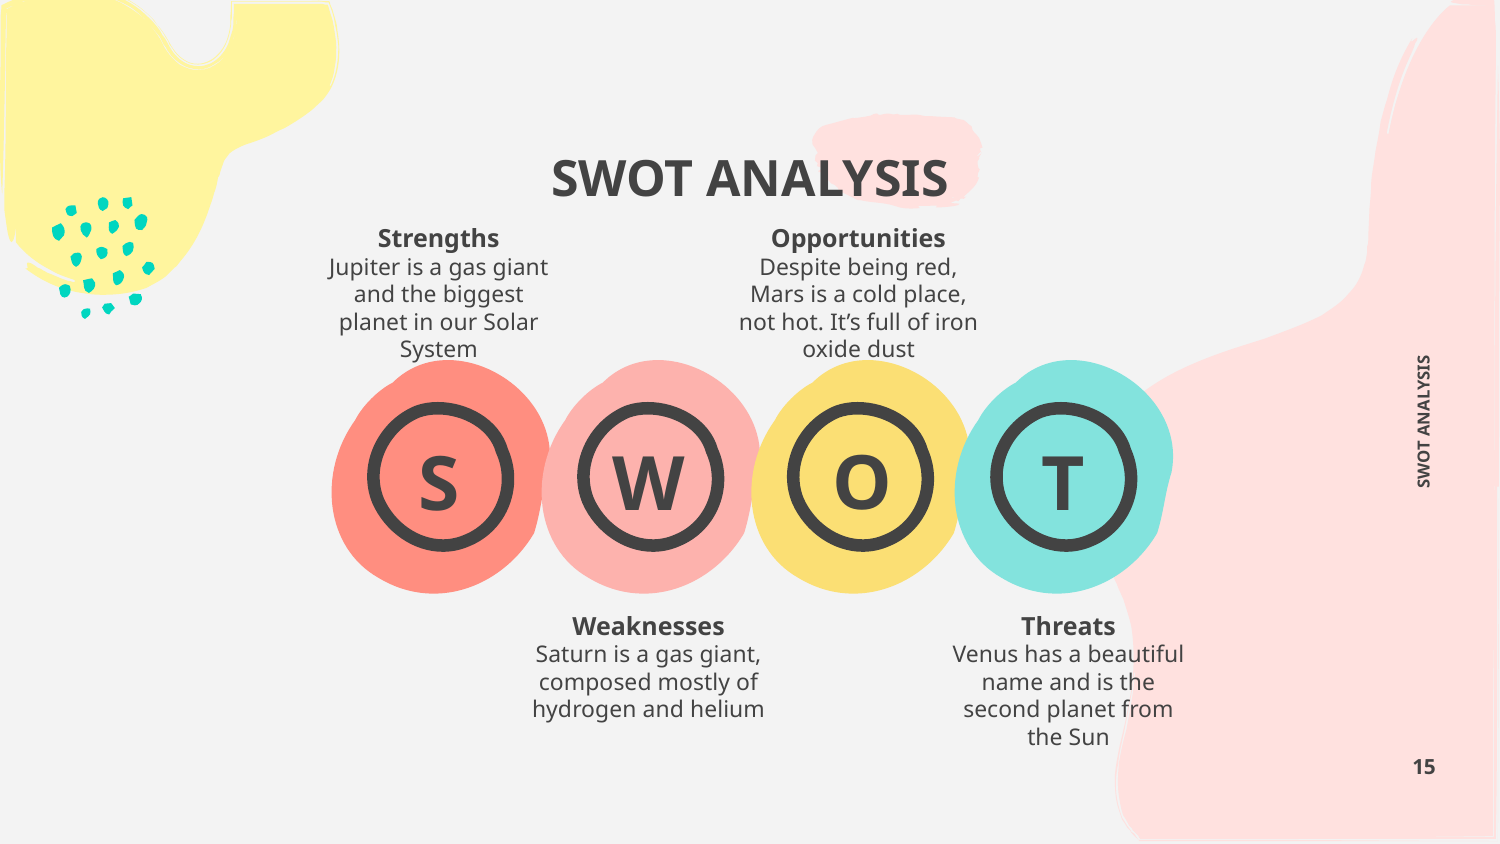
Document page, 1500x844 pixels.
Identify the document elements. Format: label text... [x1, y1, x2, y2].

text_box [834, 408, 884, 413]
text_box [751, 360, 968, 594]
text_box [622, 408, 677, 414]
text_box S [370, 414, 507, 546]
title SWOT ANALYSIS [517, 81, 982, 222]
text_box [954, 360, 1174, 594]
text_box Opportunities Despite being red, Mars is a cold place, not hot. It’s full of iron oxide dust [737, 221, 980, 314]
slide_number ‹#› [1379, 738, 1469, 804]
text_box [1035, 408, 1090, 414]
text_box Threats Venus has a beautiful name and is the second planet from the Sun [947, 609, 1190, 702]
text_box W [580, 414, 717, 546]
text_box [541, 360, 760, 594]
subtitle SWOT ANALYSIS [1398, 204, 1451, 640]
text_box [412, 408, 467, 414]
text_box Weaknesses Saturn is a gas giant, composed mostly of hydrogen and helium [527, 609, 771, 702]
text_box Strengths Jupiter is a gas giant and the biggest planet in our Solar System [317, 221, 561, 314]
text_box O [794, 413, 930, 545]
text_box [331, 360, 550, 594]
text_box T [994, 414, 1131, 546]
